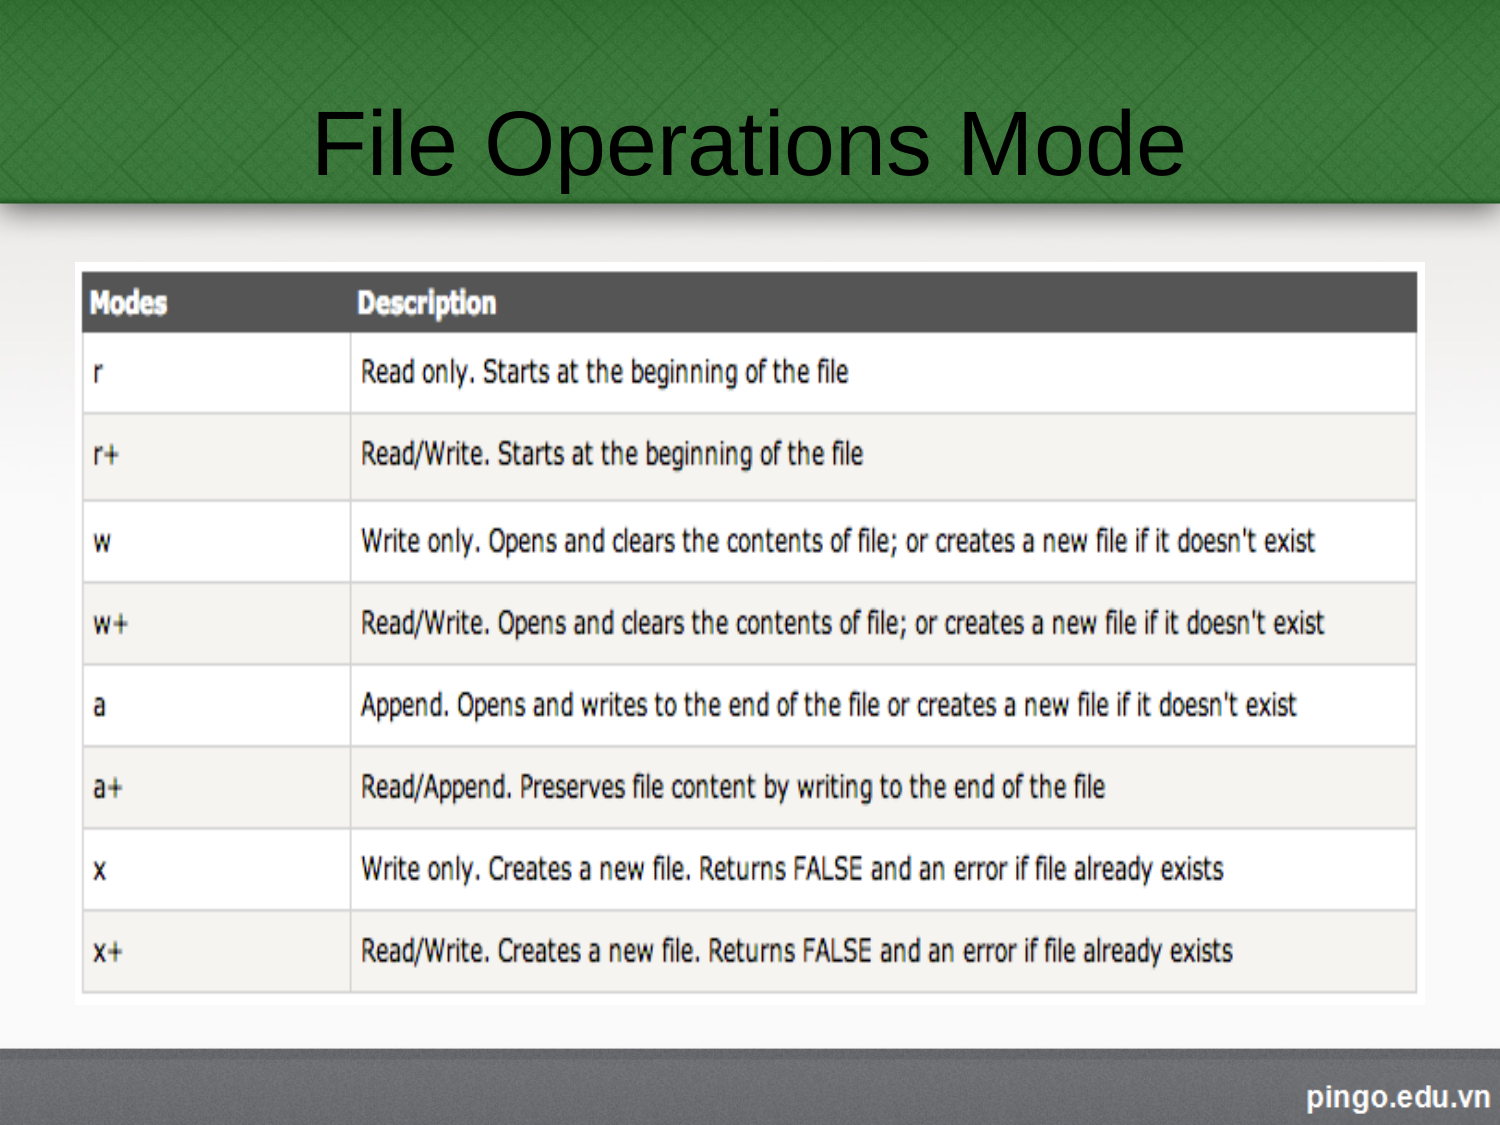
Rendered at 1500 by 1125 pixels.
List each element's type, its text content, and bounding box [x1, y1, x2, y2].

picture [0, 0, 1500, 1125]
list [74, 262, 1426, 1006]
title File Operations Mode [74, 44, 1426, 233]
